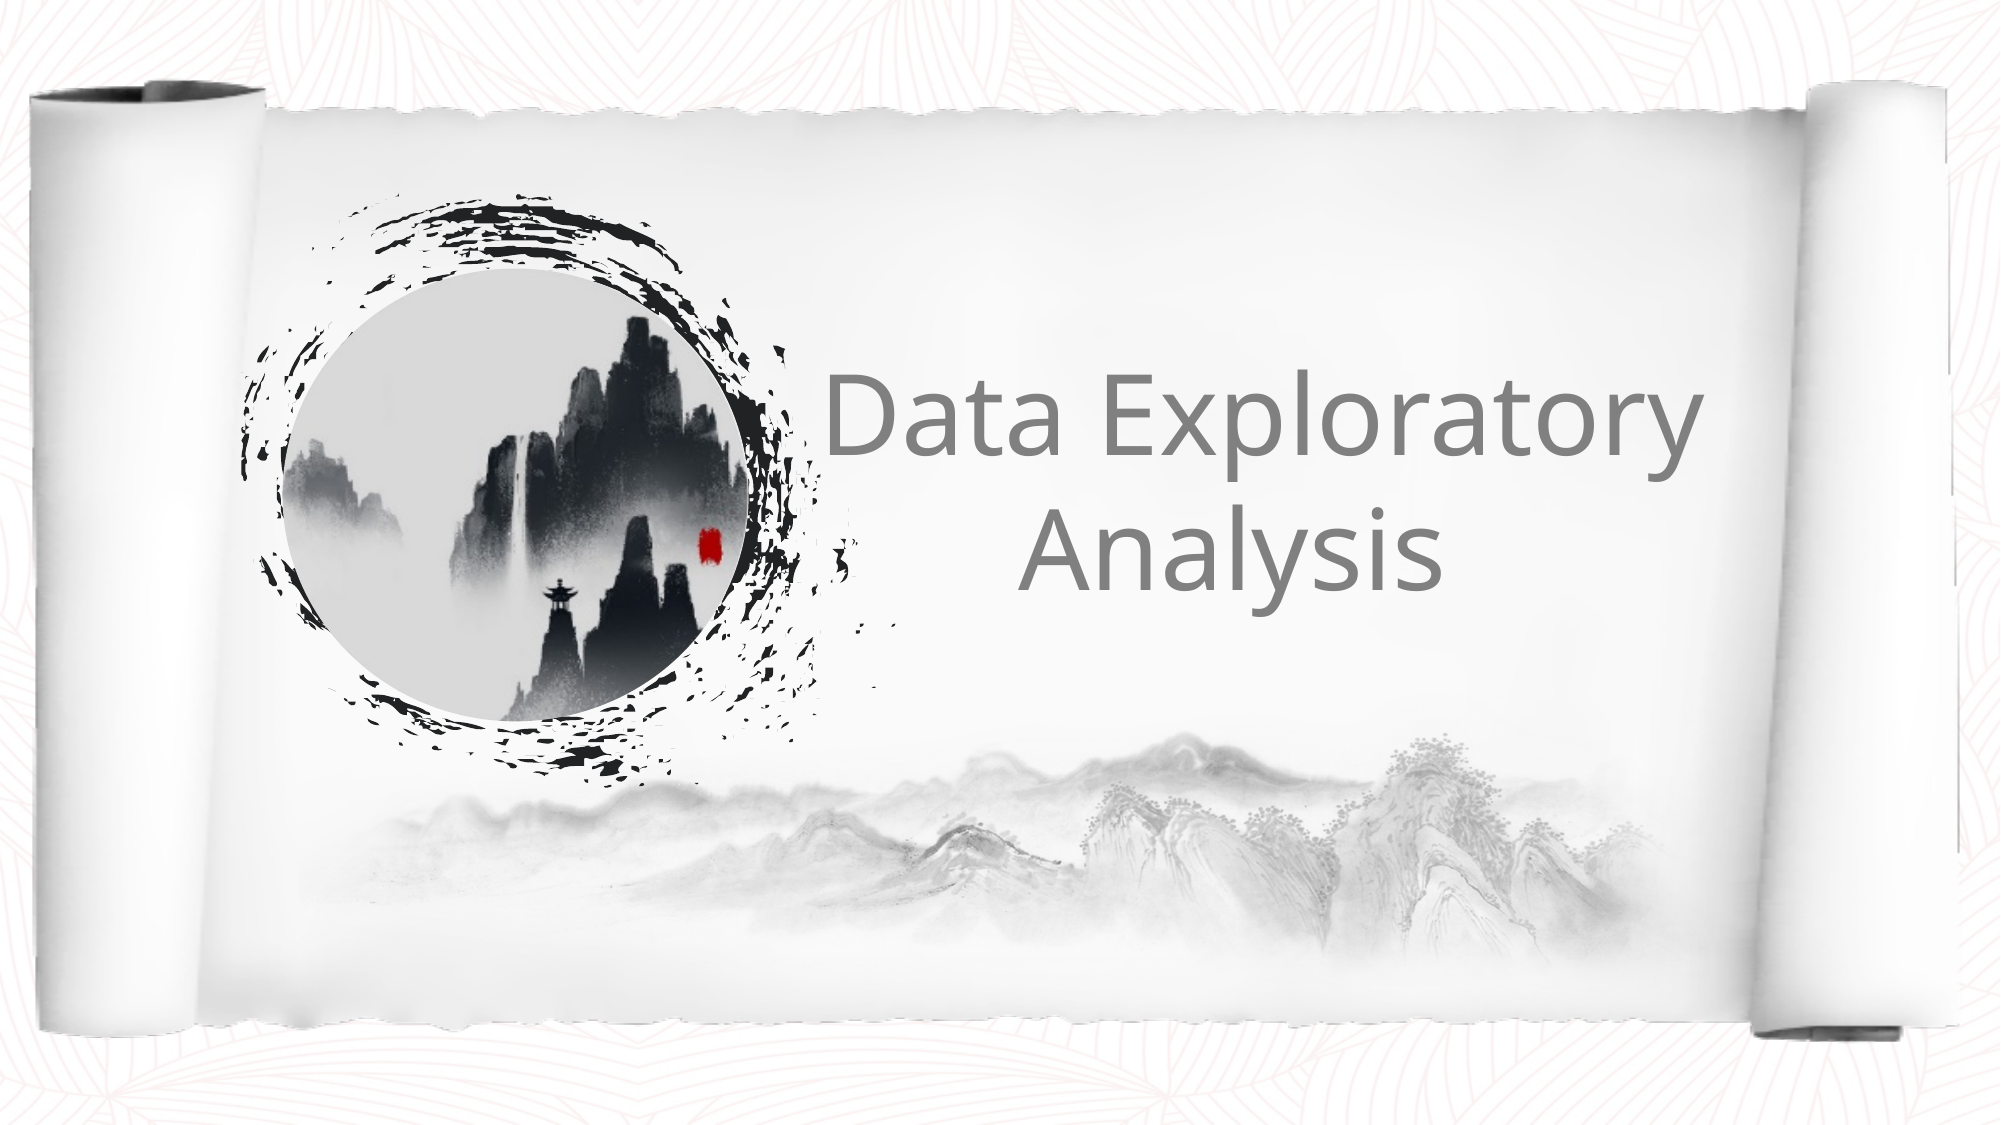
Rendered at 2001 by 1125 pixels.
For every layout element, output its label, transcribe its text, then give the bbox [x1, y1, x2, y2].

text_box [241, 192, 896, 790]
text_box Data Exploratory Analysis [896, 335, 1735, 786]
picture [0, 0, 2001, 1125]
